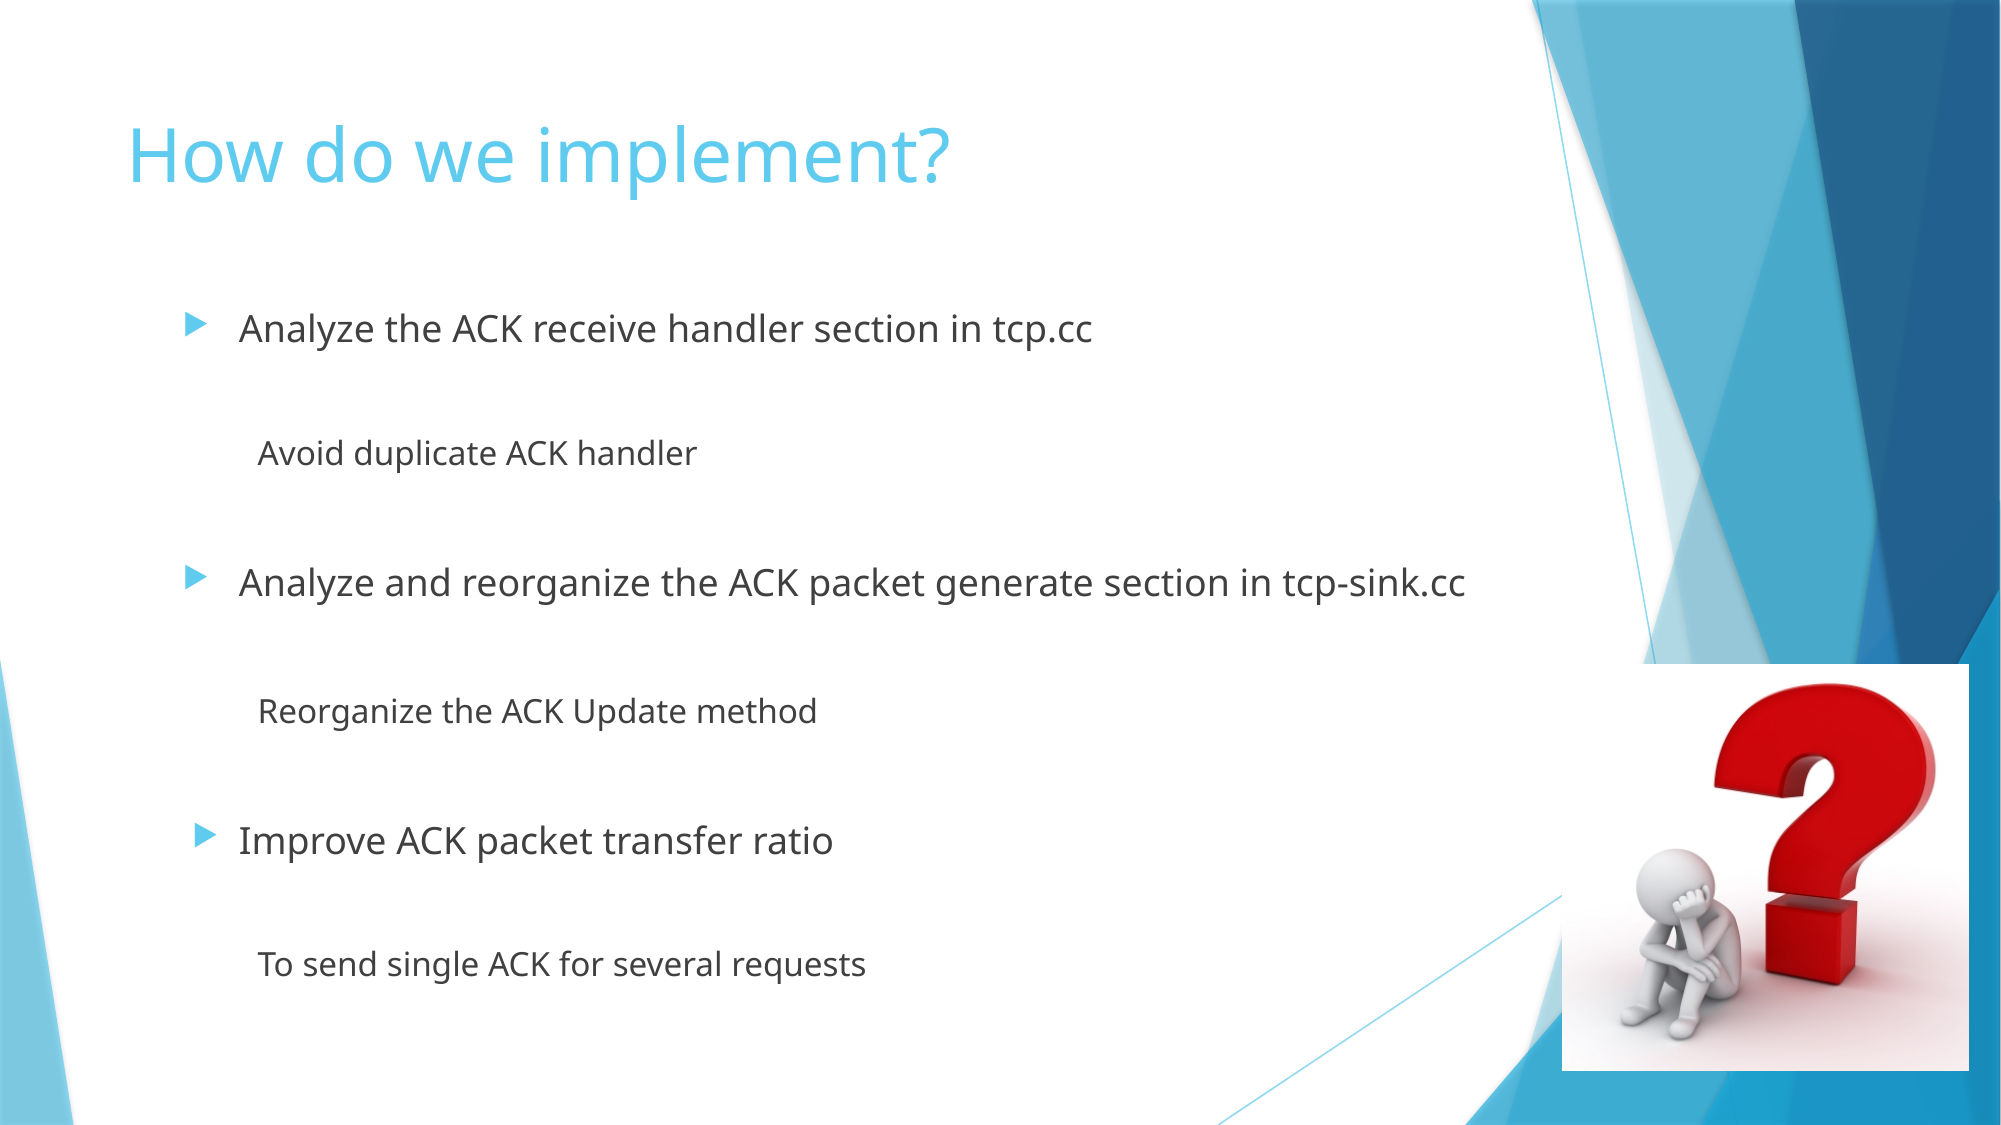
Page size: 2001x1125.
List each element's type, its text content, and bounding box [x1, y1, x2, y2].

list Analyze the ACK receive handler section in tcp.cc Avoid duplicate ACK handler Analyze and reorganize the ACK packet generate section in tcp-sink.cc Reorganize the ACK Update method Improve ACK packet transfer ratio To send single ACK for several requests [167, 297, 1578, 1031]
title How do we implement? [111, 99, 1522, 317]
picture [1562, 663, 1970, 1071]
